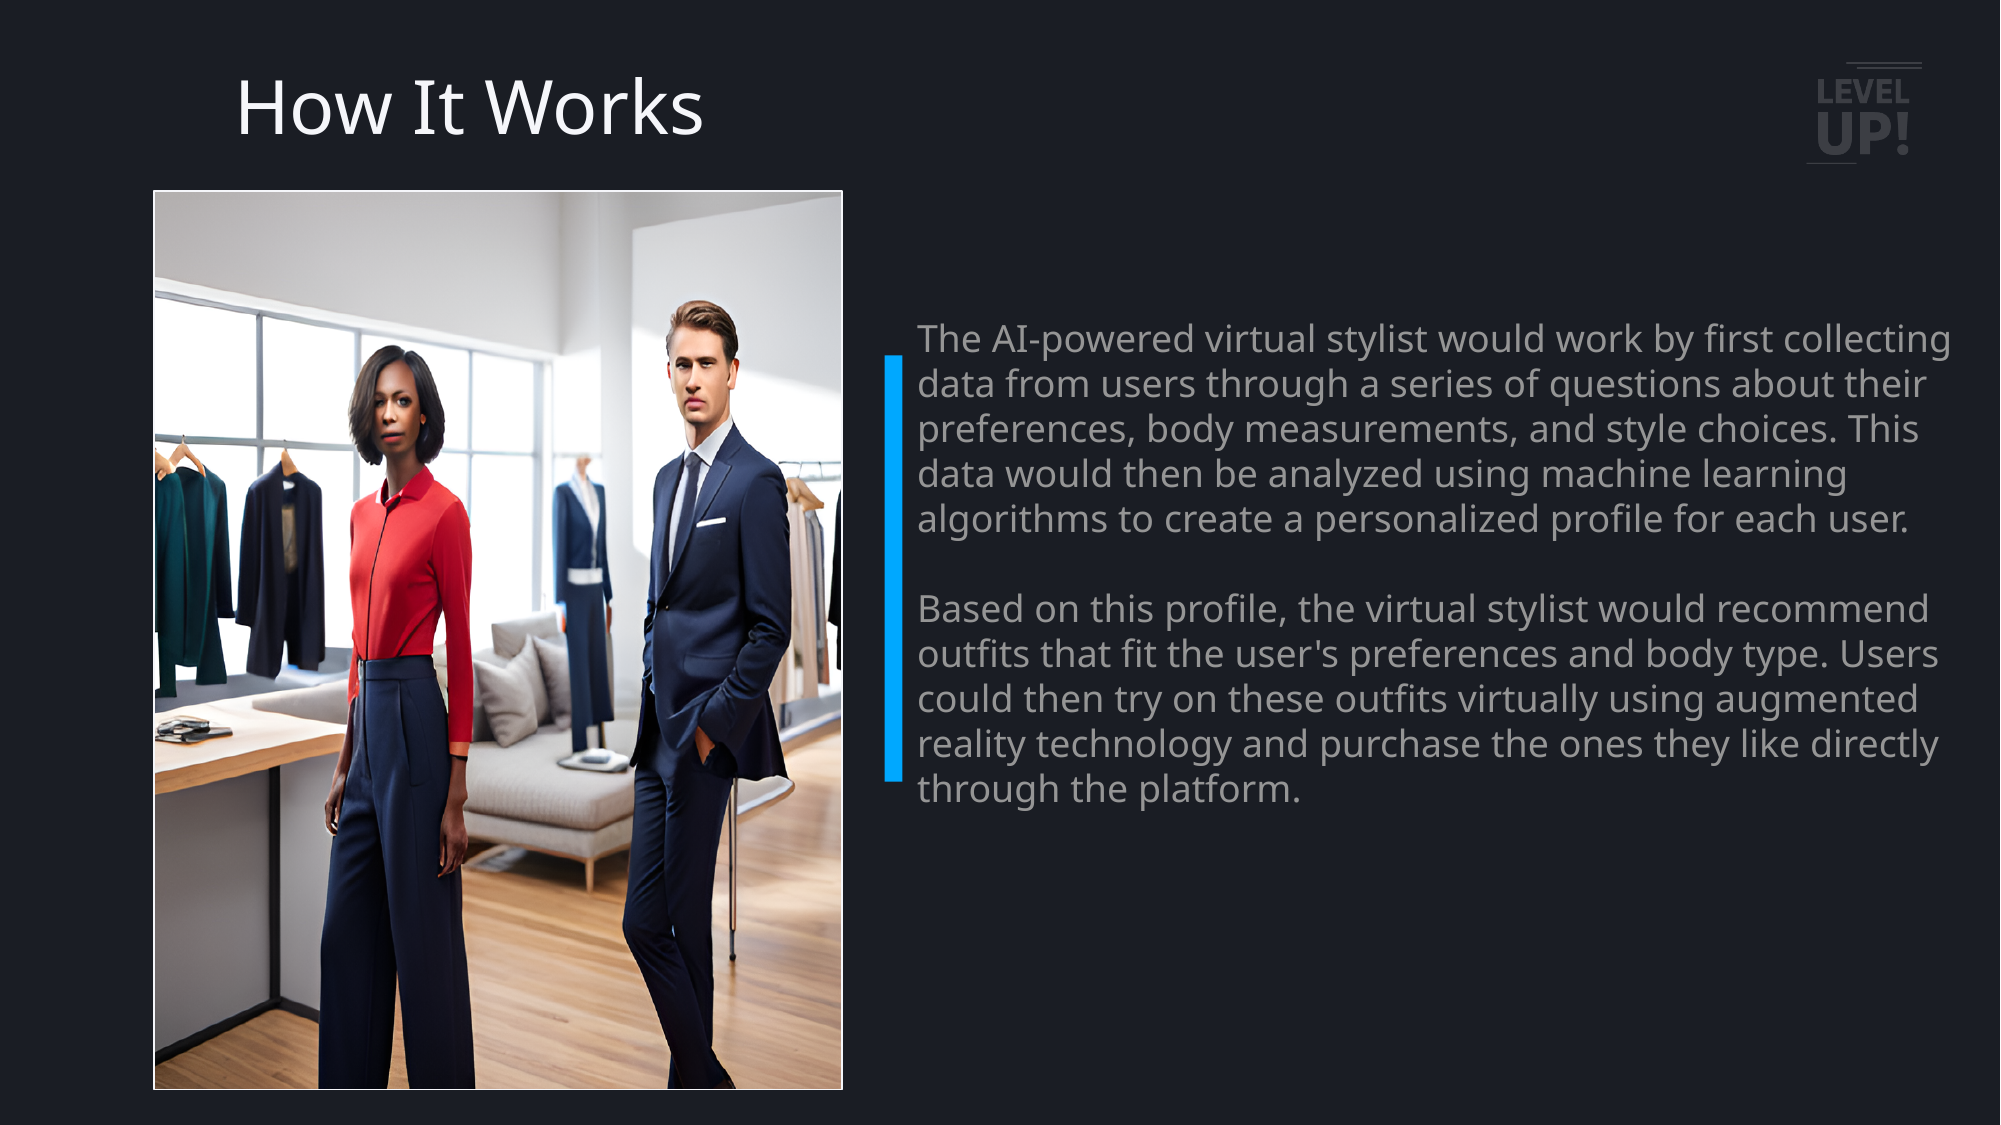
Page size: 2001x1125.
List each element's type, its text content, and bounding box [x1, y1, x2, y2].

text_box How It Works [234, 59, 1666, 150]
picture [1806, 62, 1923, 164]
text_box [884, 355, 902, 782]
text_box The AI-powered virtual stylist would work by first collecting data from users through a series of questions about their preferences, body measurements, and style choices. This data would then be analyzed using machine learning algorithms to create a personalized profile for each user. Based on this profile, the virtual stylist would recommend outfits that fit the user's preferences and body type. Users could then try on these outfits virtually using augmented reality technology and purchase the ones they like directly through the platform. [902, 267, 2000, 858]
text_box [153, 190, 843, 1090]
